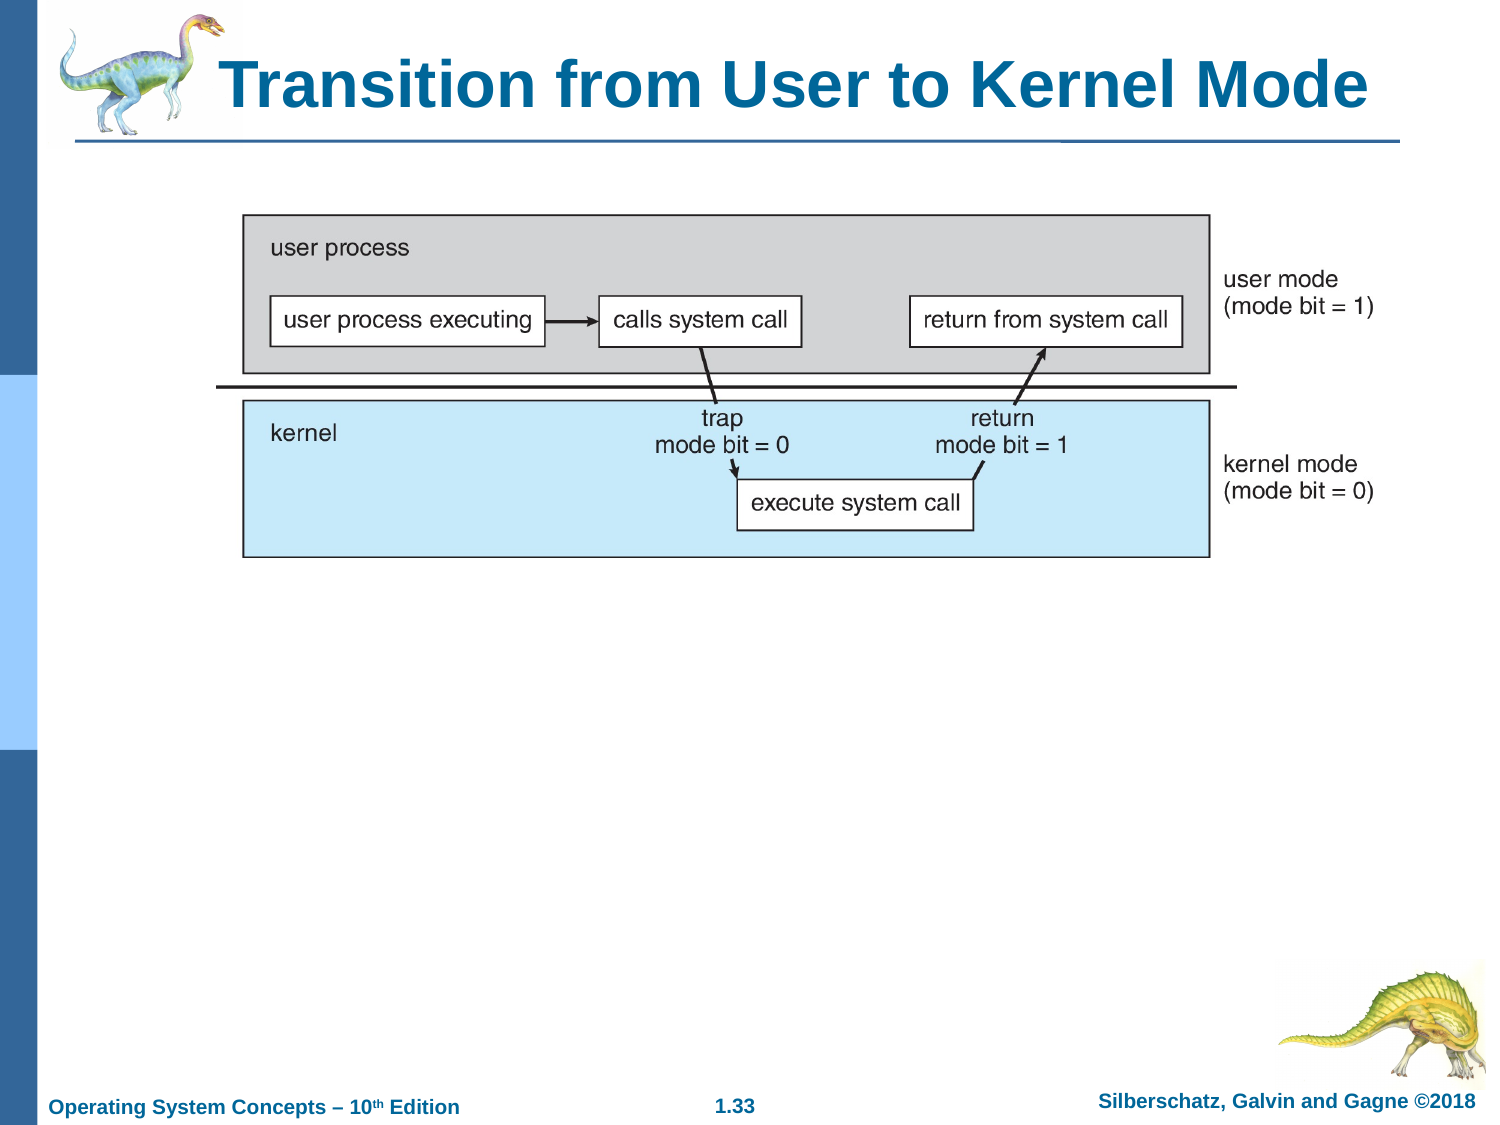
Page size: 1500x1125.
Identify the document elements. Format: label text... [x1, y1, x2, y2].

title Transition from User to Kernel Mode [144, 22, 1445, 129]
picture [46, 0, 243, 149]
picture [1275, 959, 1486, 1090]
picture [215, 213, 1374, 558]
